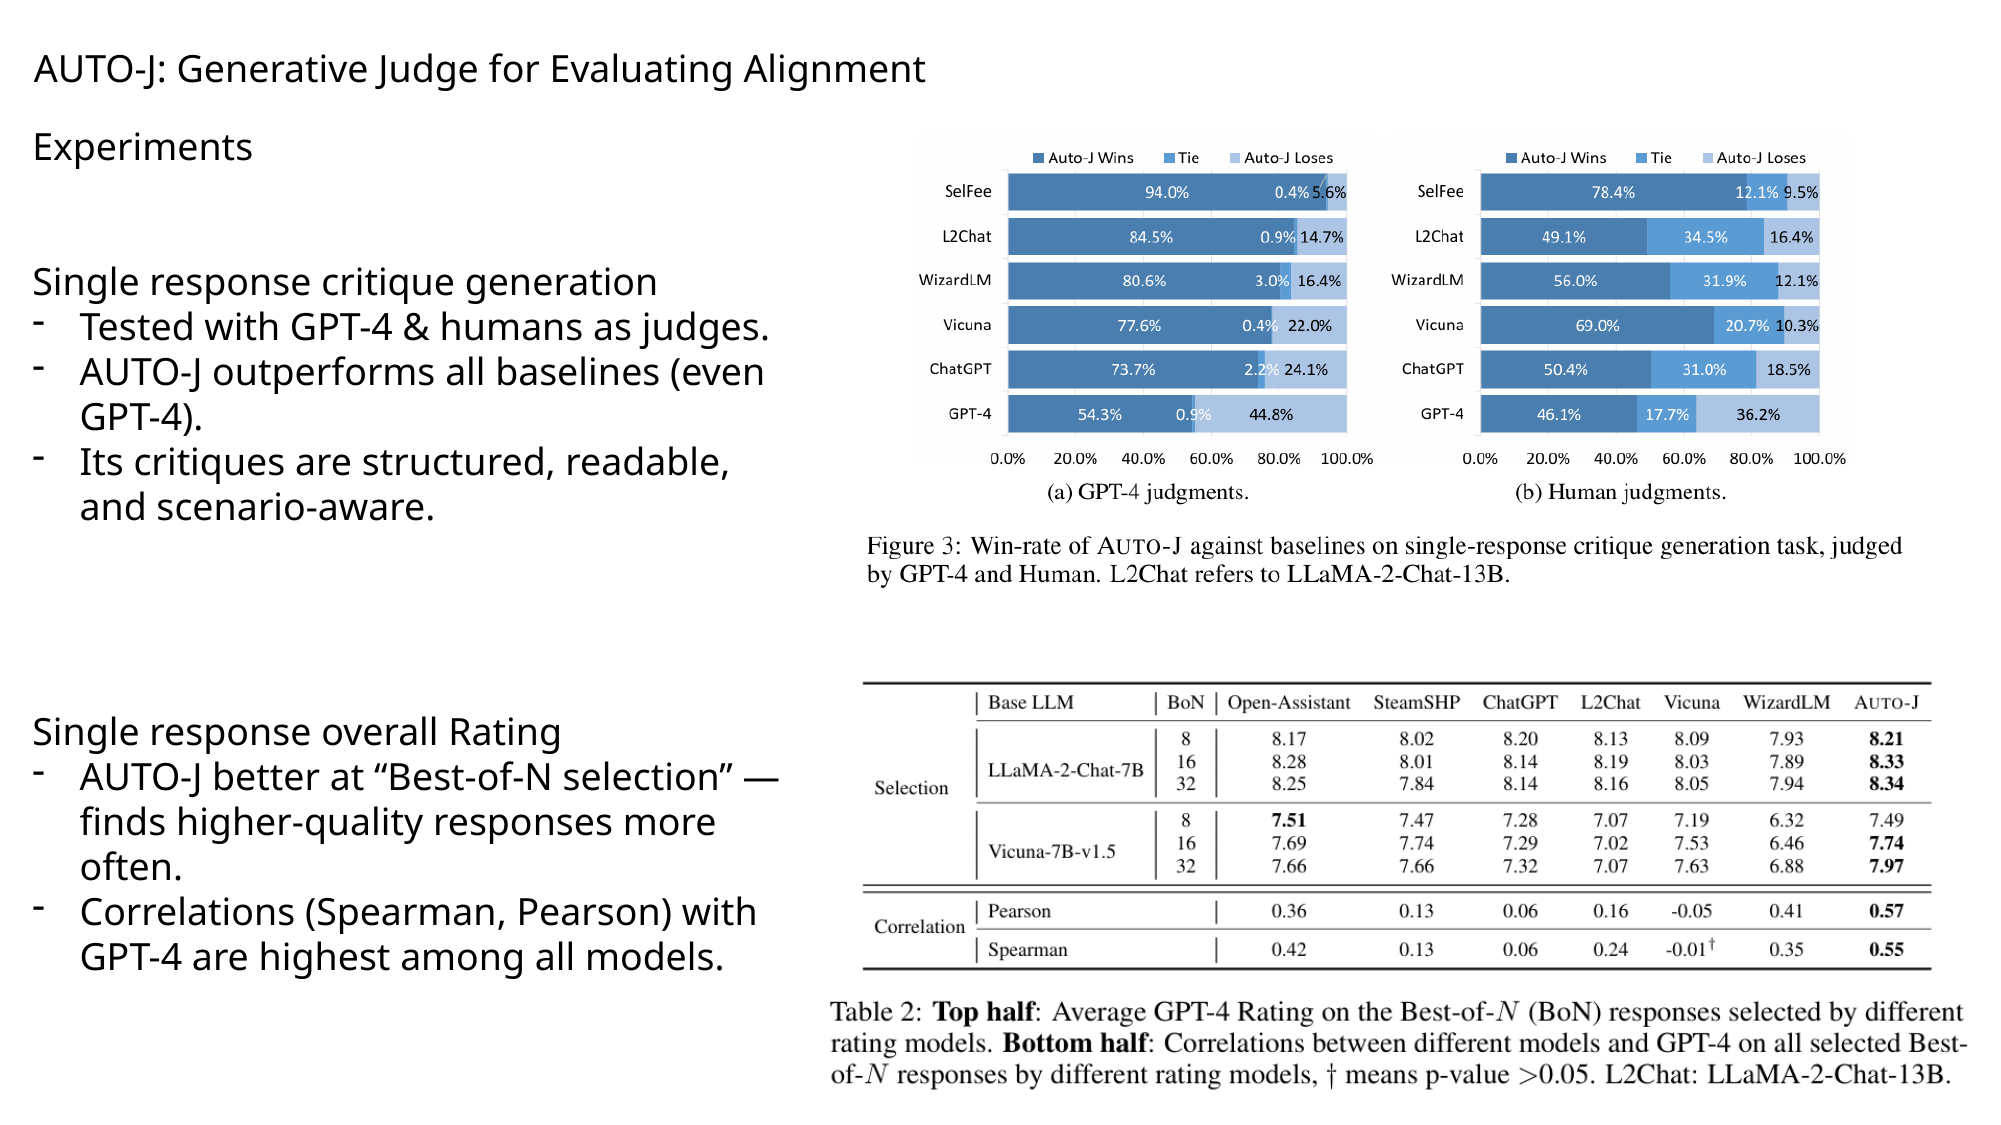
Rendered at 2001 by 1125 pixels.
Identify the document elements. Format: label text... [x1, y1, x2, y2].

text_box AUTO-J: Generative Judge for Evaluating Alignment [19, 37, 942, 98]
picture [828, 115, 1935, 622]
picture [812, 643, 2000, 1125]
text_box Experiments Single response critique generation Tested with GPT-4 & humans as judges. AUTO-J outperforms all baselines (even GPT-4). Its critiques are structured, readable, and scenario-aware. Single response overall Rating AUTO-J better at “Best-of-N selection” — finds higher-quality responses more often. Correlations (Spearman, Pearson) with GPT-4 are highest among all models. [17, 115, 809, 1031]
